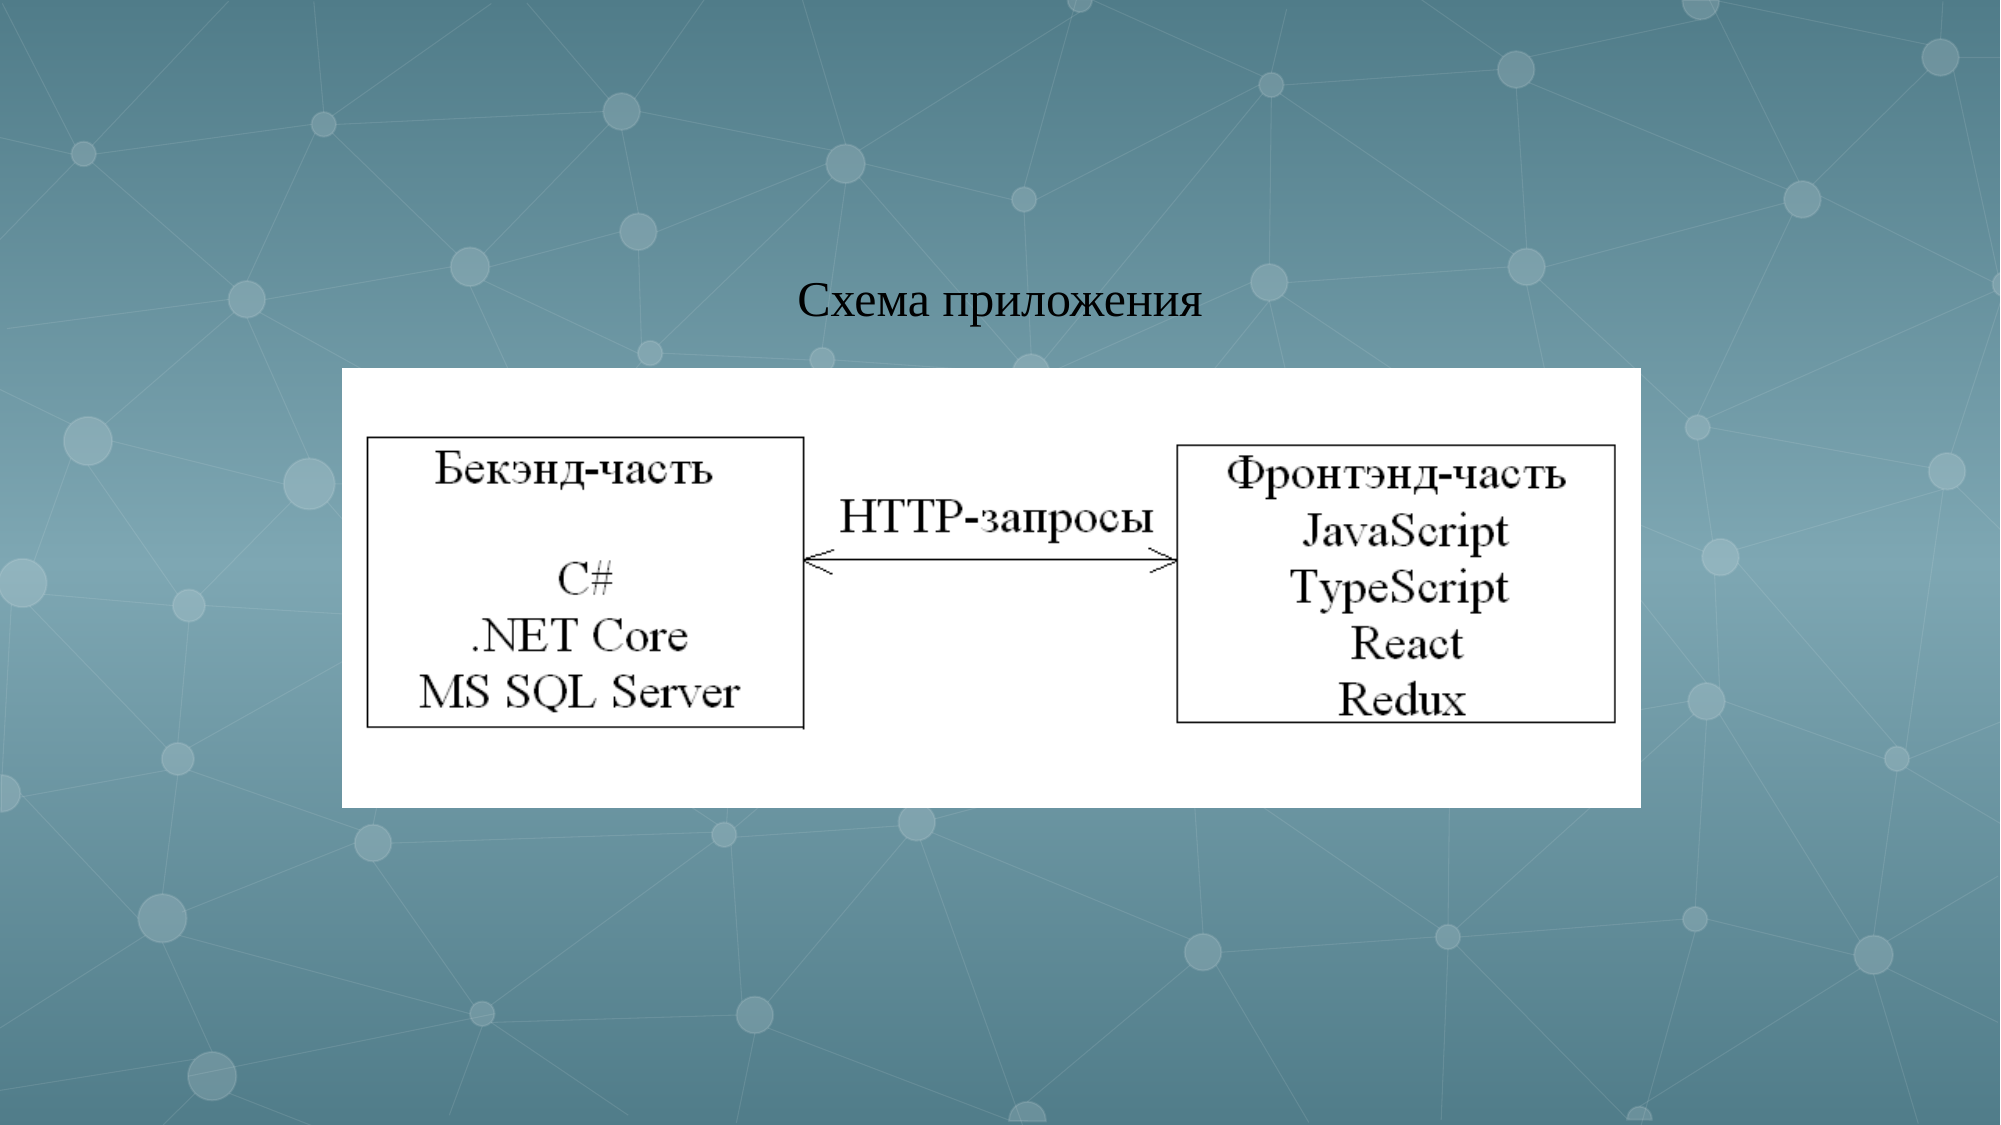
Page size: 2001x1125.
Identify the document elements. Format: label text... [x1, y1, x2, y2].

picture [342, 368, 1641, 808]
text_box Схема приложения [344, 259, 1656, 335]
